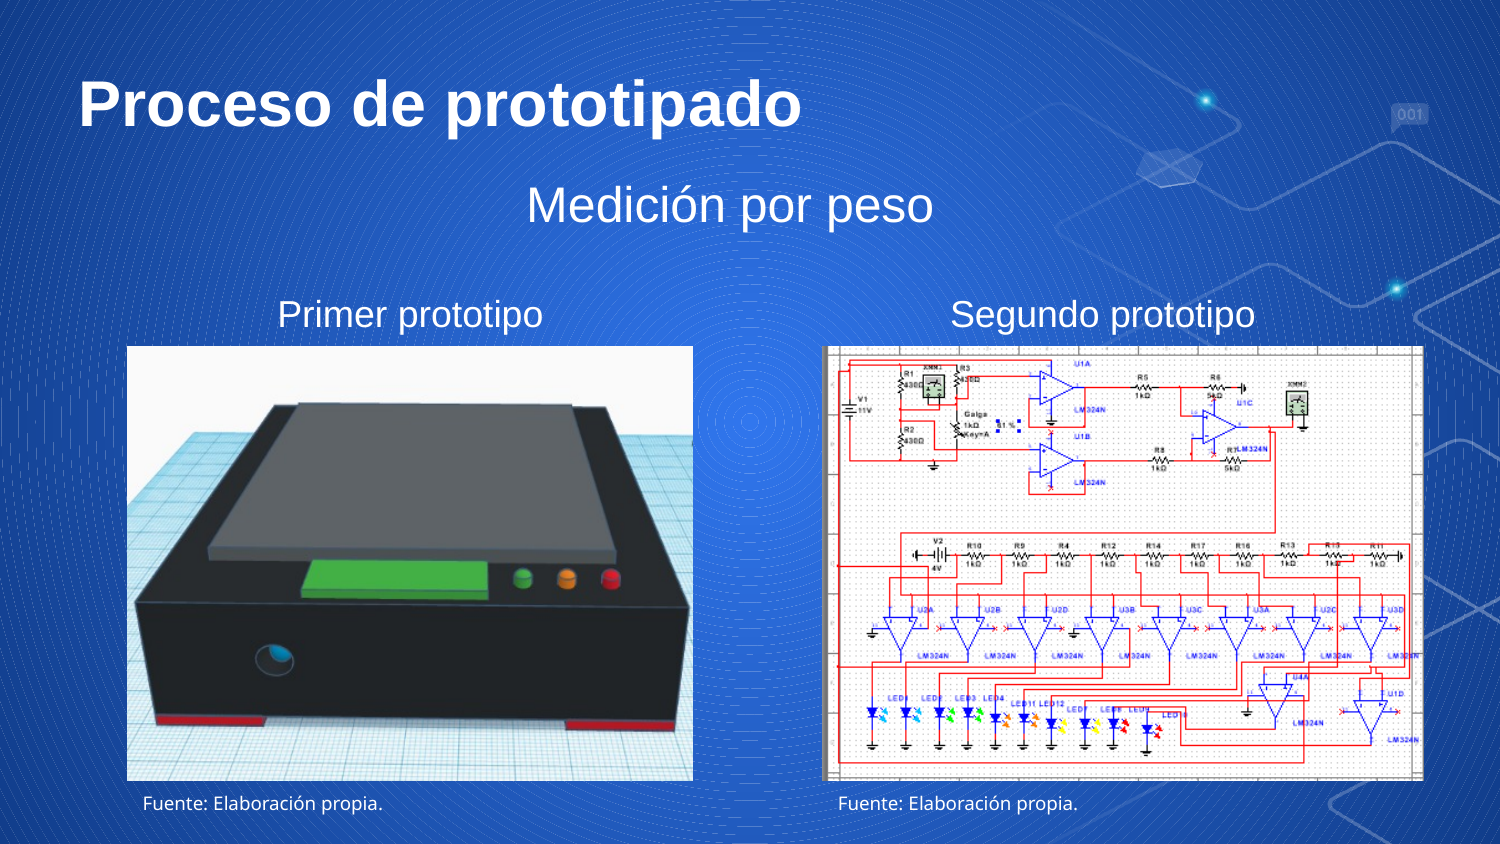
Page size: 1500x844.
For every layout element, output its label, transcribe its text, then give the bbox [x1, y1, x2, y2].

text_box Fuente: Elaboración propia. [127, 788, 523, 826]
text_box Fuente: Elaboración propia. [822, 788, 1218, 826]
title Proceso de prototipado [78, 44, 1033, 140]
list Primer prototipo [186, 283, 635, 344]
list Segundo prototipo [949, 283, 1322, 344]
picture [0, 0, 1500, 844]
list Medición por peso [526, 163, 1003, 260]
